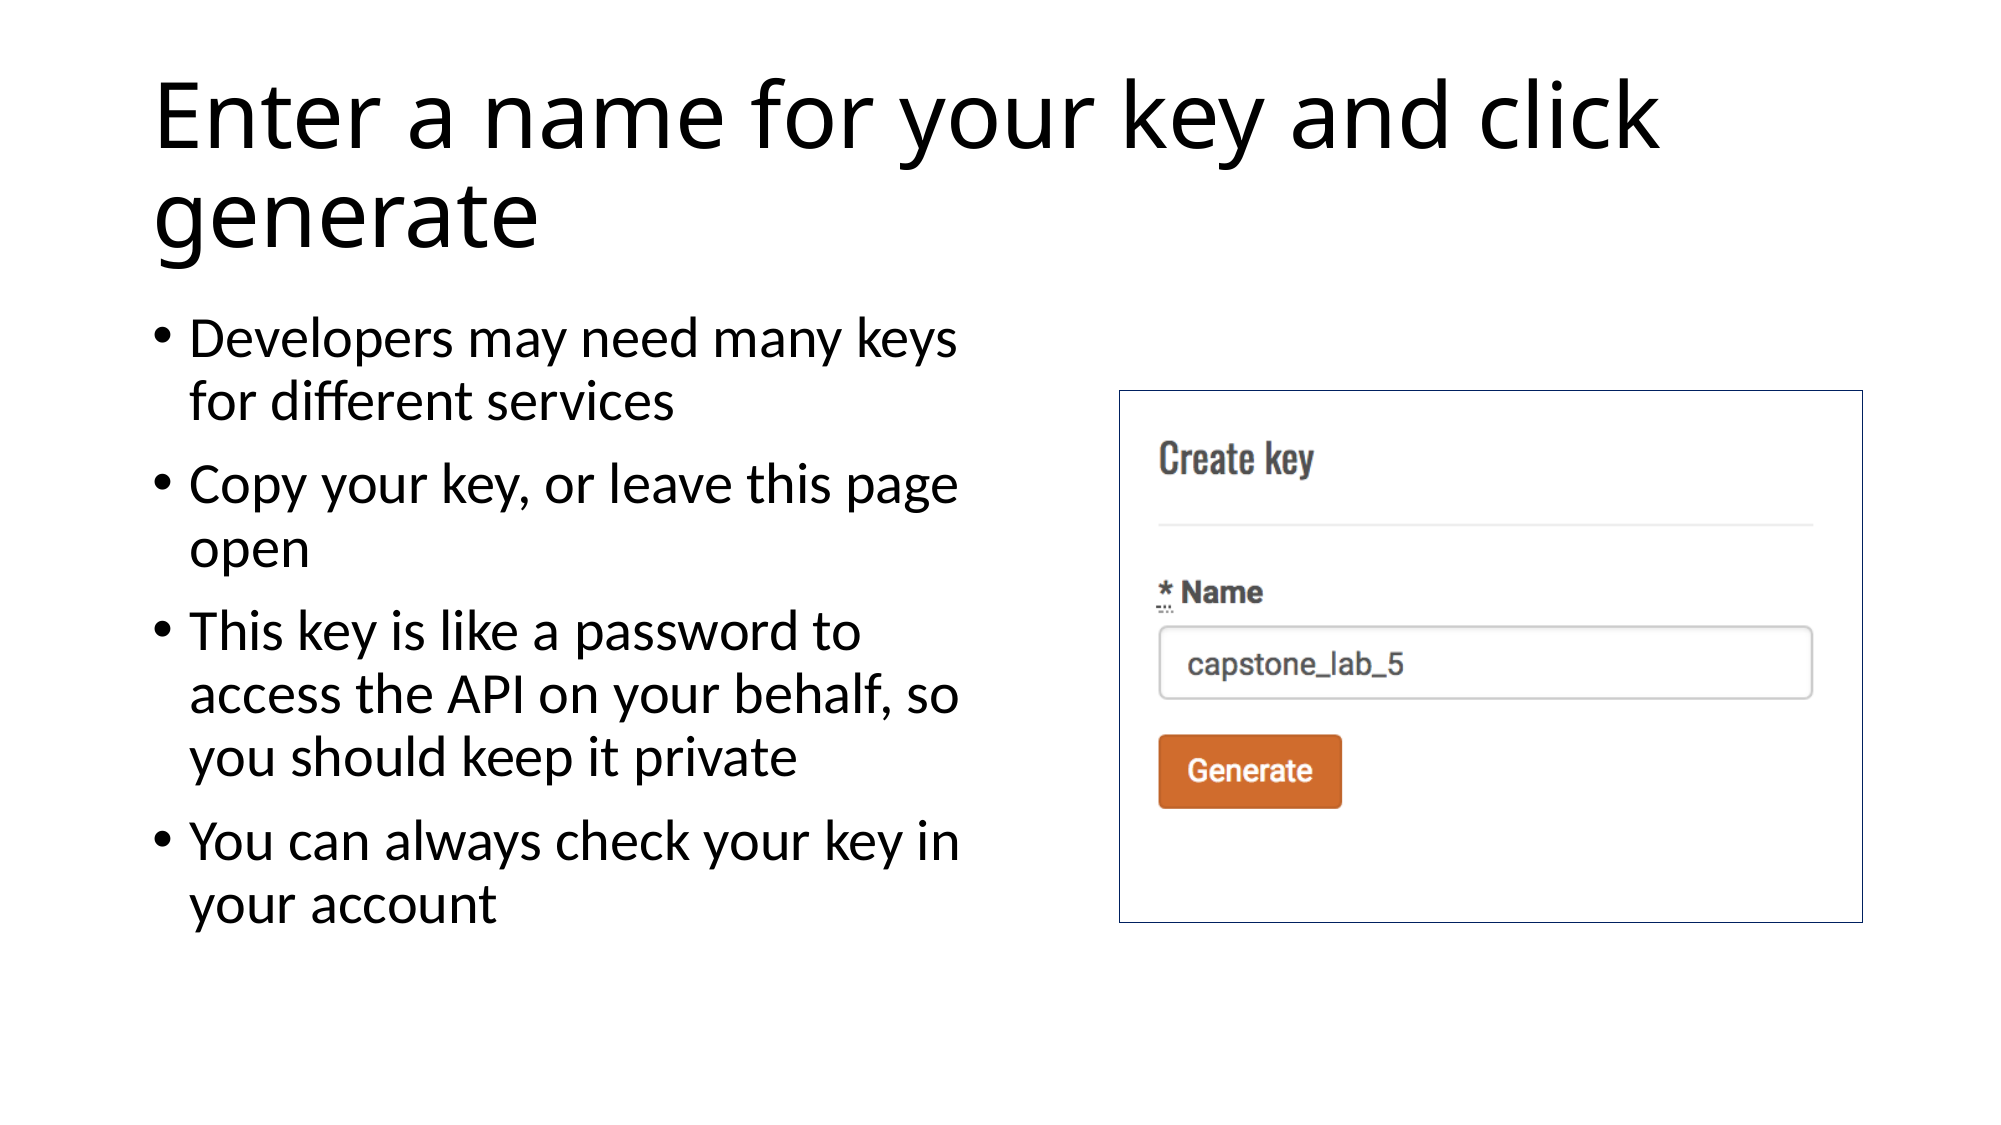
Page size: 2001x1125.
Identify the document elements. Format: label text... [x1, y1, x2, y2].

list Developers may need many keys for different services Copy your key, or leave this page open This key is like a password to access the API on your behalf, so you should keep it private You can always check your key in your account [137, 299, 1014, 1014]
title Enter a name for your key and click generate [137, 59, 1863, 278]
picture [1119, 390, 1863, 923]
